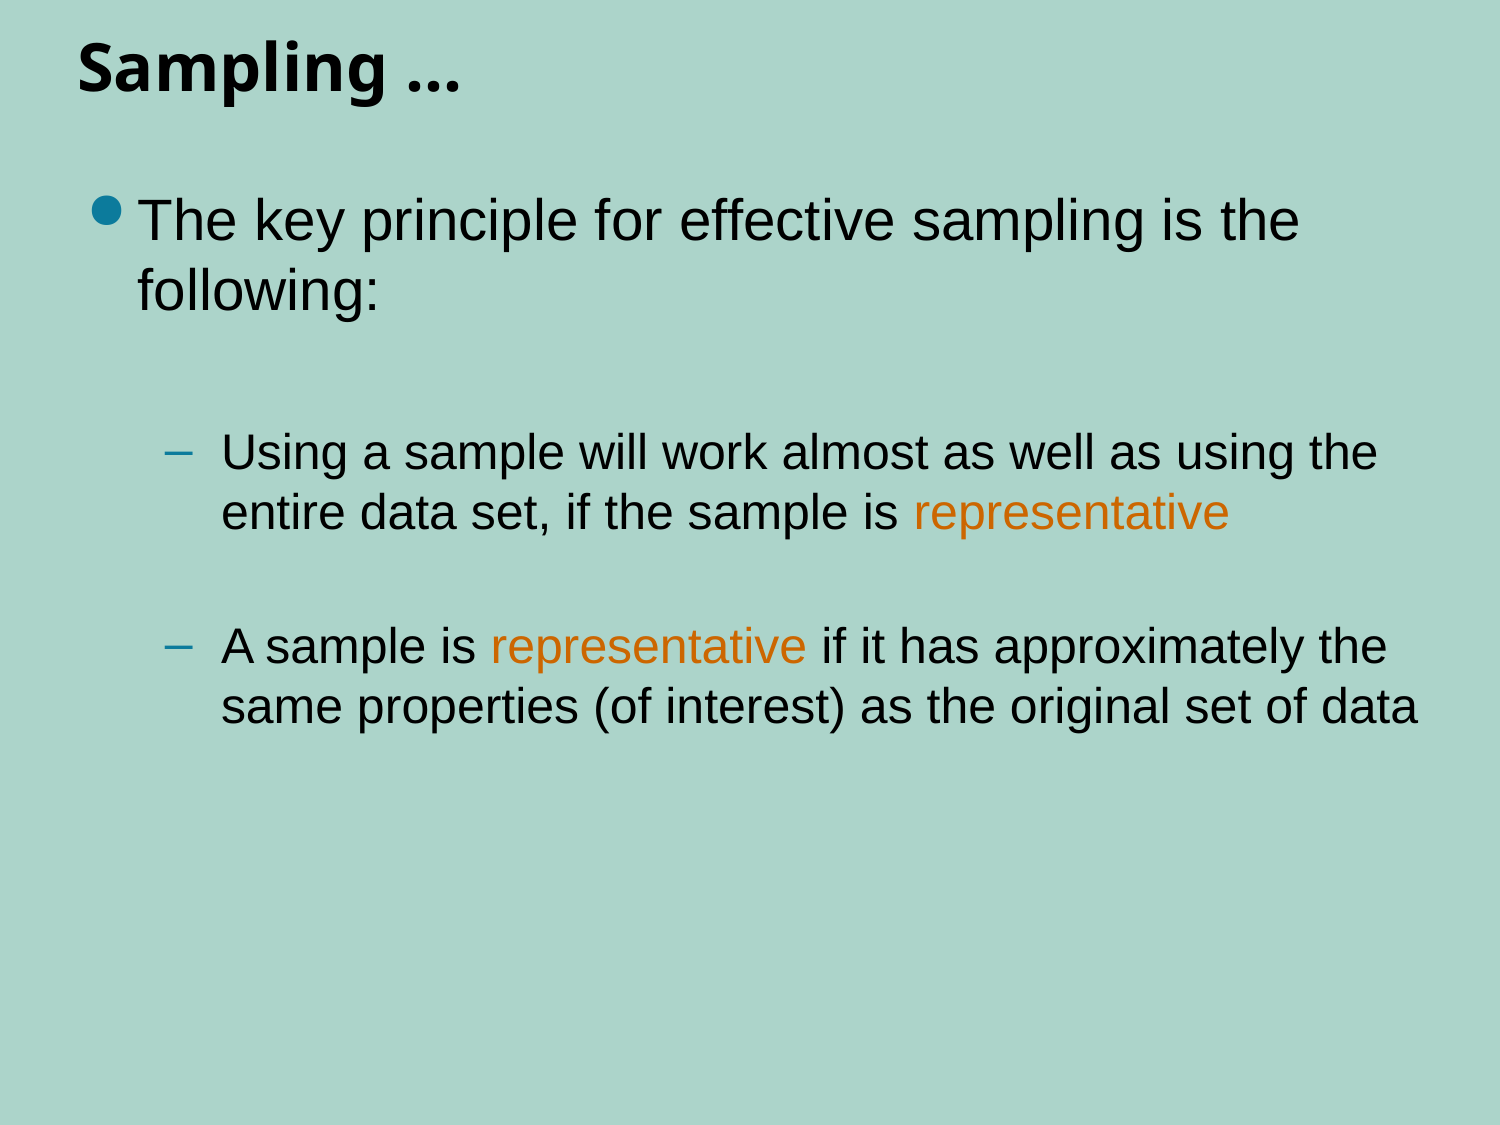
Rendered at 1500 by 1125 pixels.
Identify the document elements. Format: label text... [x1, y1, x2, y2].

title Sampling … [62, 24, 1421, 113]
list The key principle for effective sampling is the following: Using a sample will work almost as well as using the entire data set, if the sample is representative A sample is representative if it has approximately the same properties (of interest) as the original set of data [75, 174, 1440, 1025]
